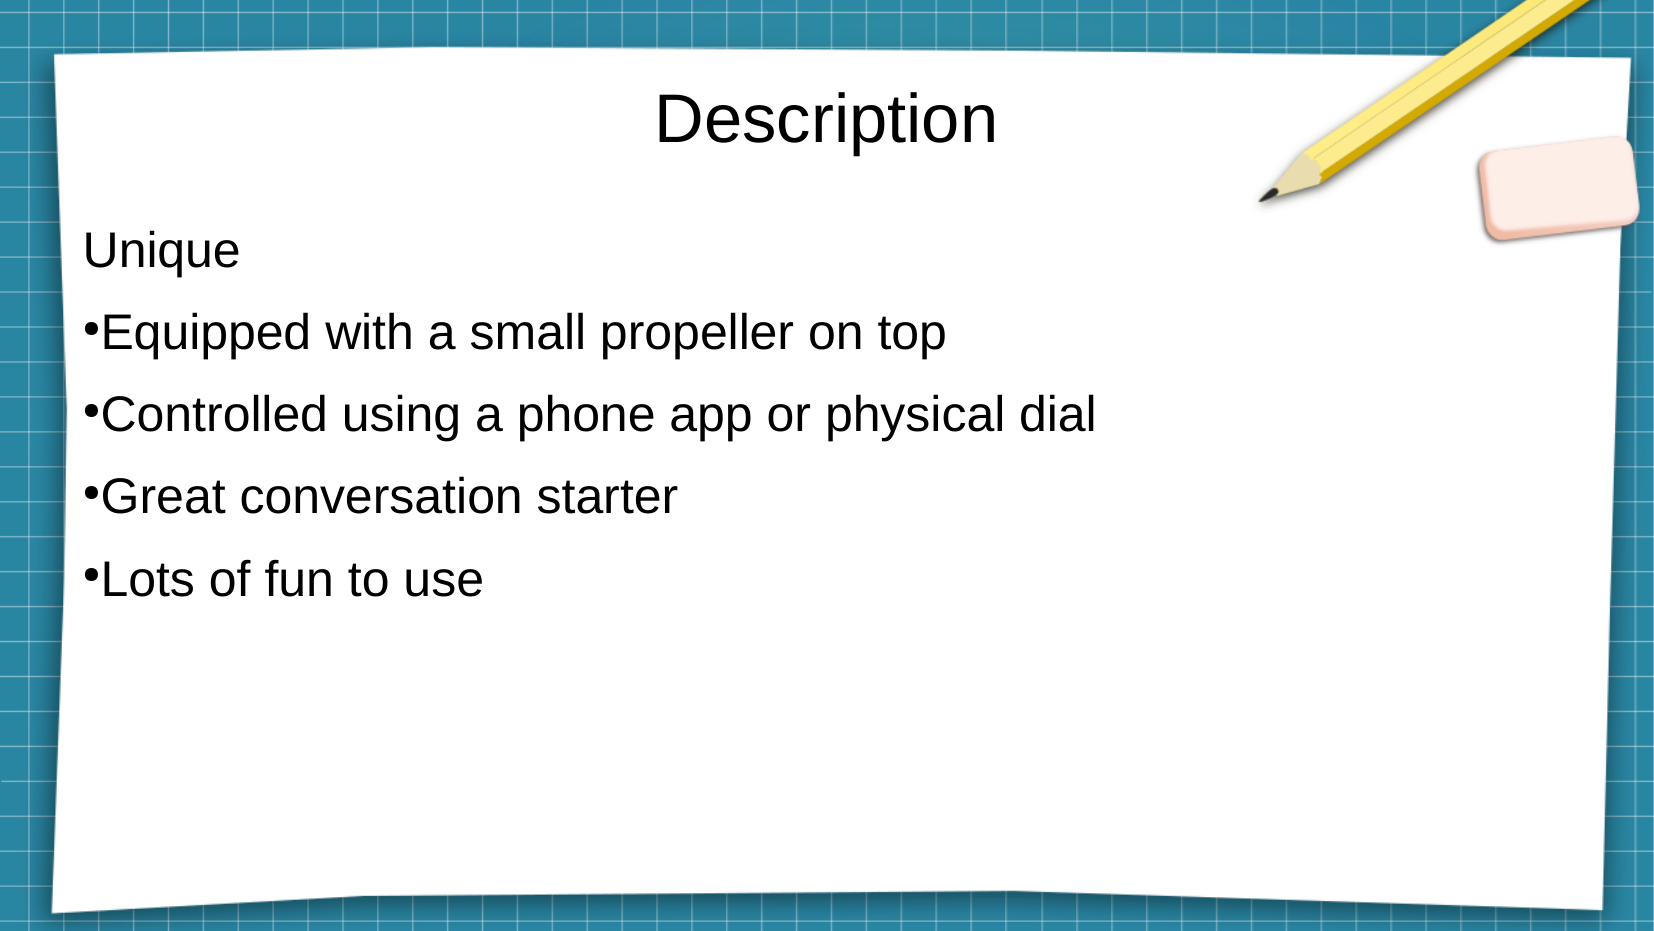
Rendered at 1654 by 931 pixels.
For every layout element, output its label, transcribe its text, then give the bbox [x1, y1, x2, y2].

picture [0, 0, 1654, 931]
list Unique Equipped with a small propeller on top Controlled using a phone app or physical dial Great conversation starter Lots of fun to use [82, 217, 1571, 757]
title Description [82, 37, 1571, 193]
